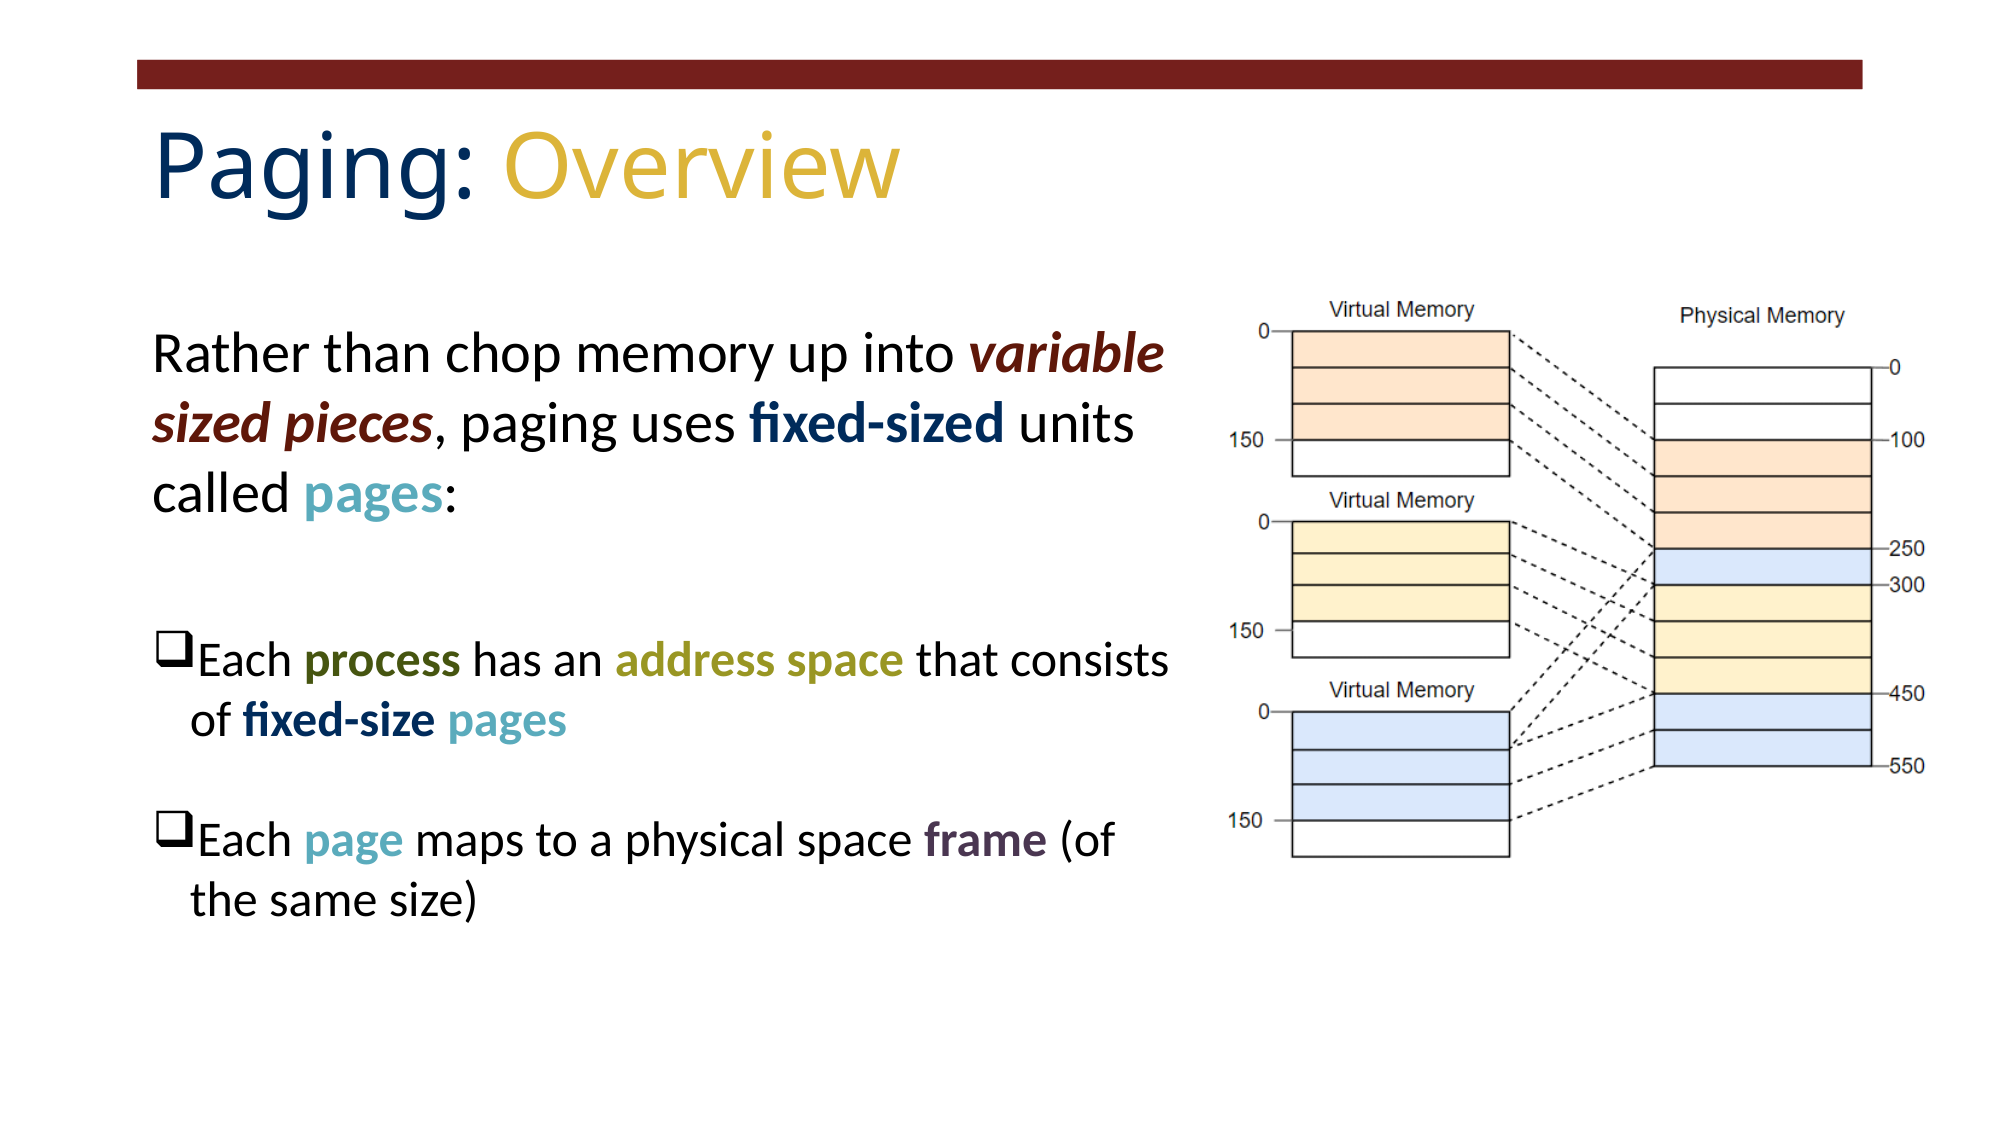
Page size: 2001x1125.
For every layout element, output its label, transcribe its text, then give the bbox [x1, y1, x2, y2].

title Paging: Overview [137, 59, 1863, 278]
list Rather than chop memory up into variable sized pieces, paging uses fixed-sized units called pages: Each process has an address space that consists of fixed-size pages Each page maps to a physical space frame (of the same size) [137, 299, 1200, 1103]
picture [1199, 277, 1970, 875]
